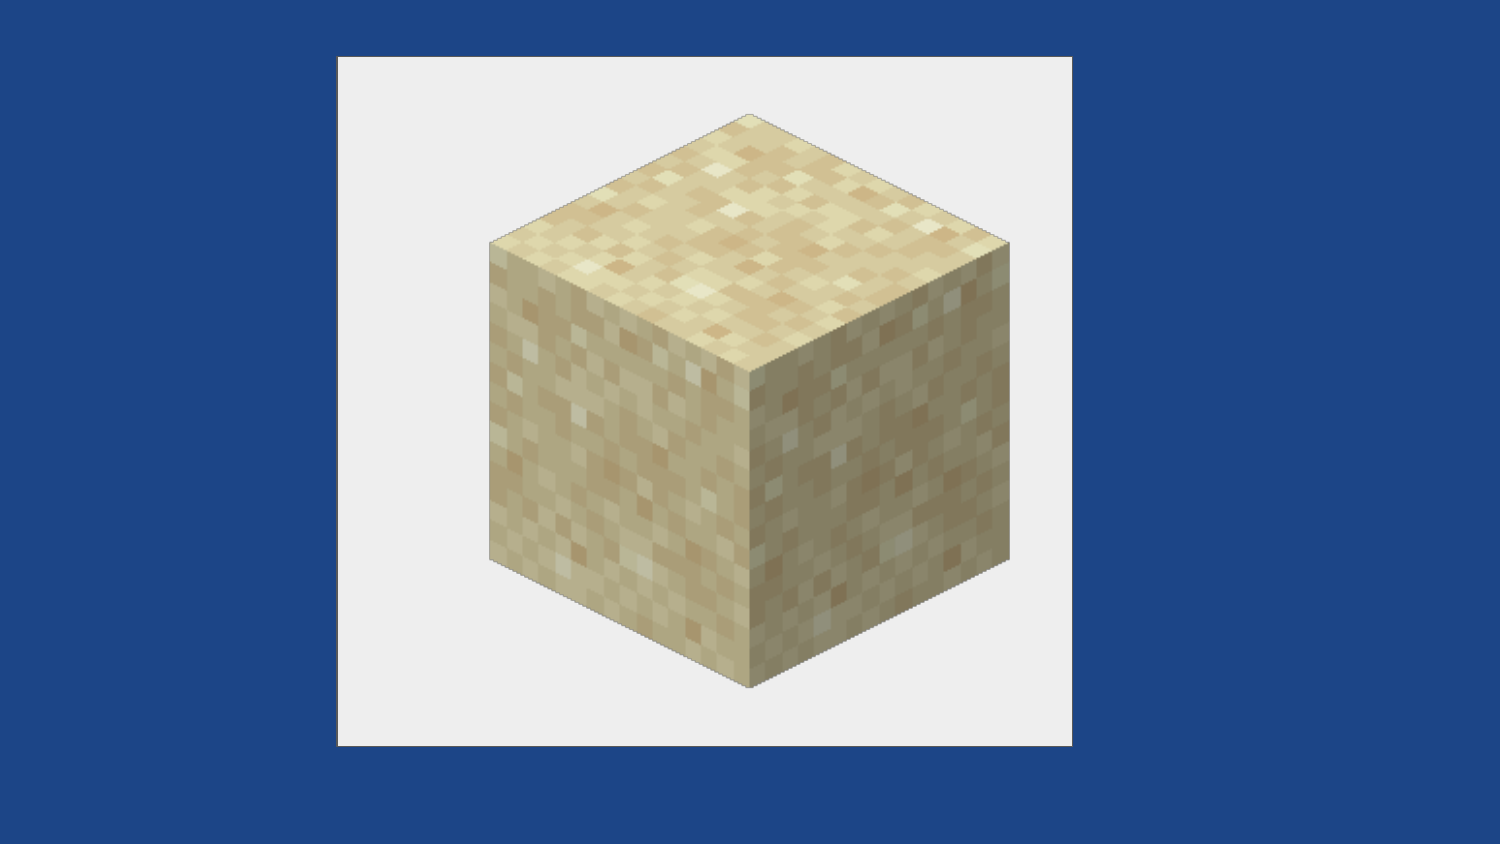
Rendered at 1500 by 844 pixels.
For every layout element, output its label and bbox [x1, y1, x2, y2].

text_box [337, 56, 1073, 747]
picture [459, 111, 1041, 693]
